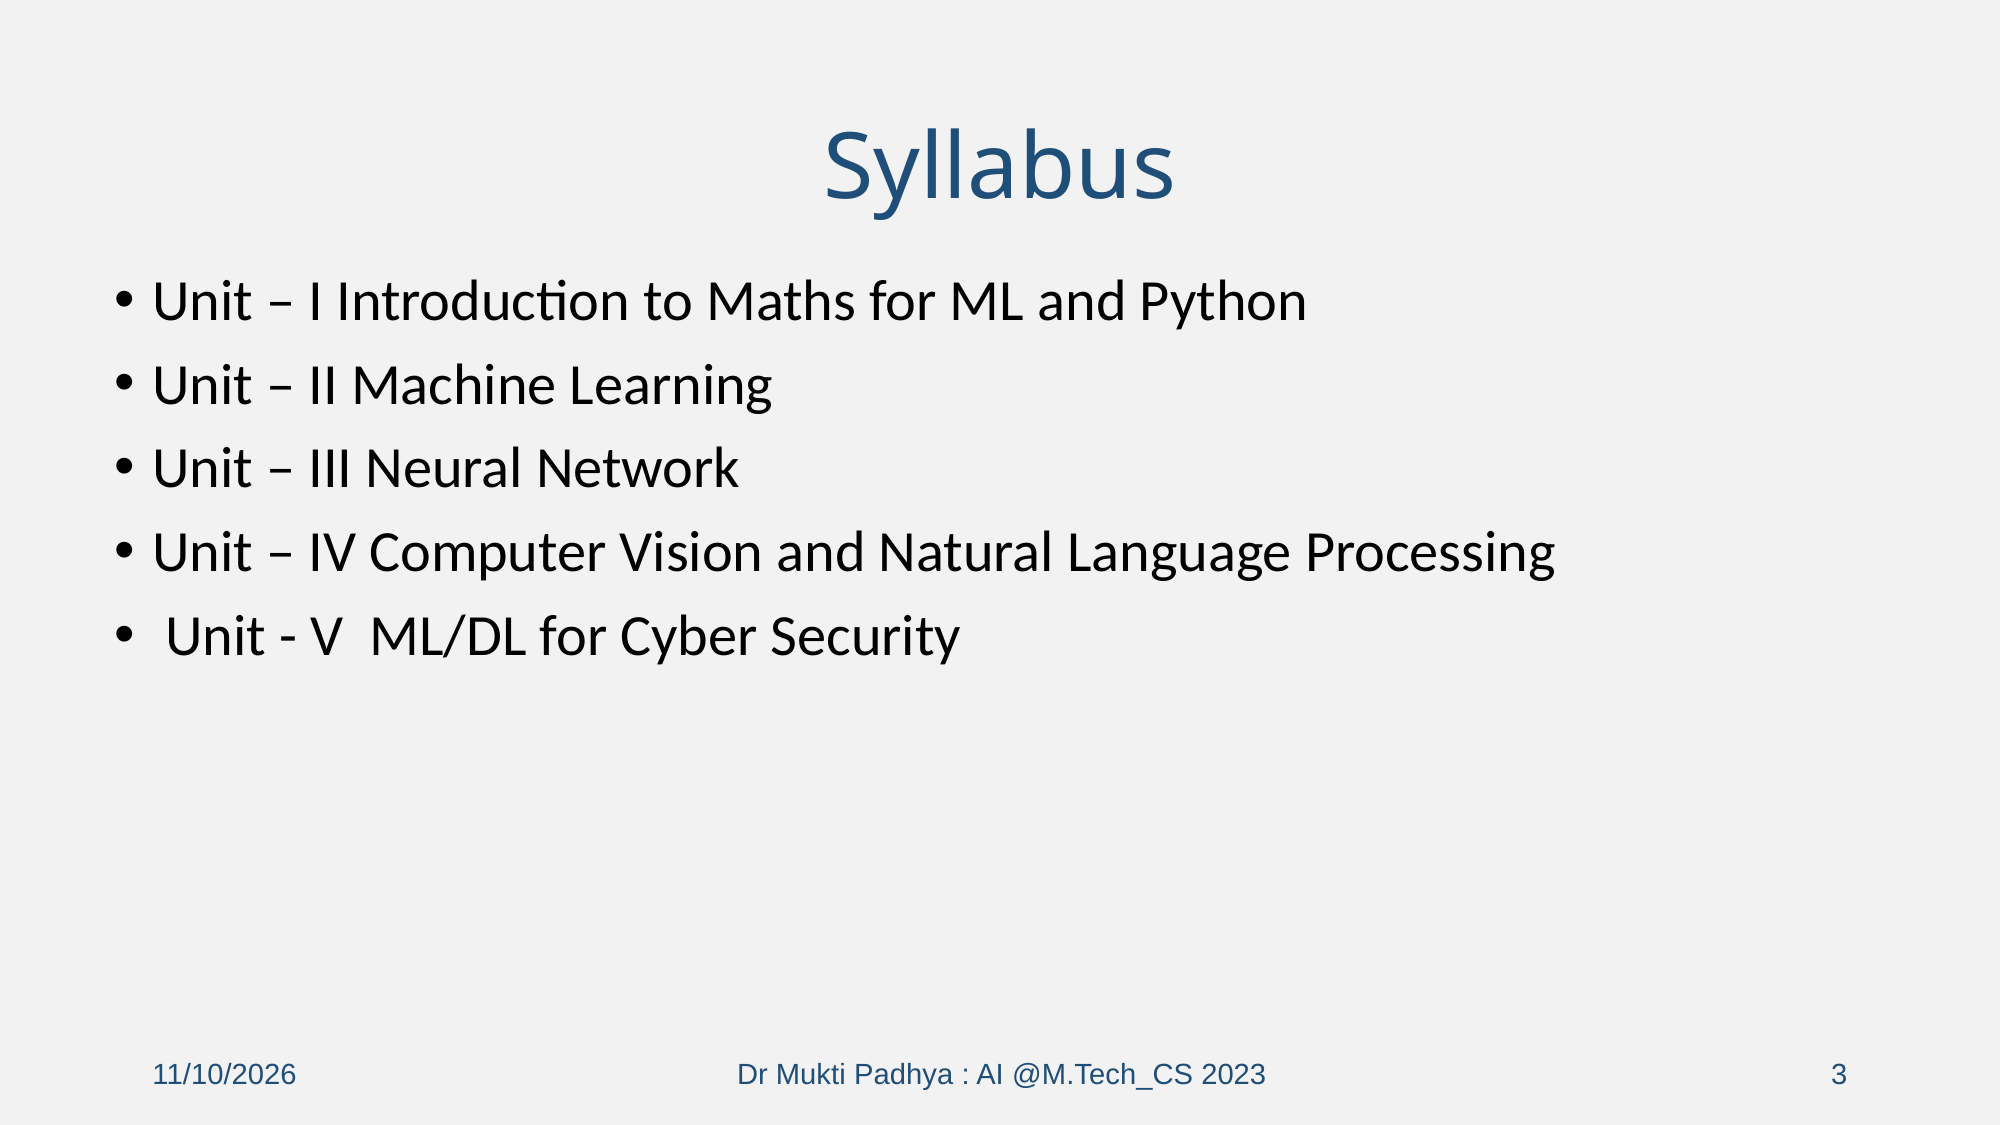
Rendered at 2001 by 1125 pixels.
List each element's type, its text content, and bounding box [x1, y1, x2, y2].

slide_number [137, 1042, 588, 1103]
slide_number 3 [1412, 1042, 1863, 1103]
list Unit – I Introduction to Maths for ML and Python Unit – II Machine Learning Unit – III Neural Network Unit – IV Computer Vision and Natural Language Processing Unit - V ML/DL for Cyber Security [99, 262, 2000, 1005]
footer Dr Mukti Padhya : AI @M.Tech_CS 2023 [662, 1042, 1342, 1103]
title Syllabus [137, 59, 1863, 262]
